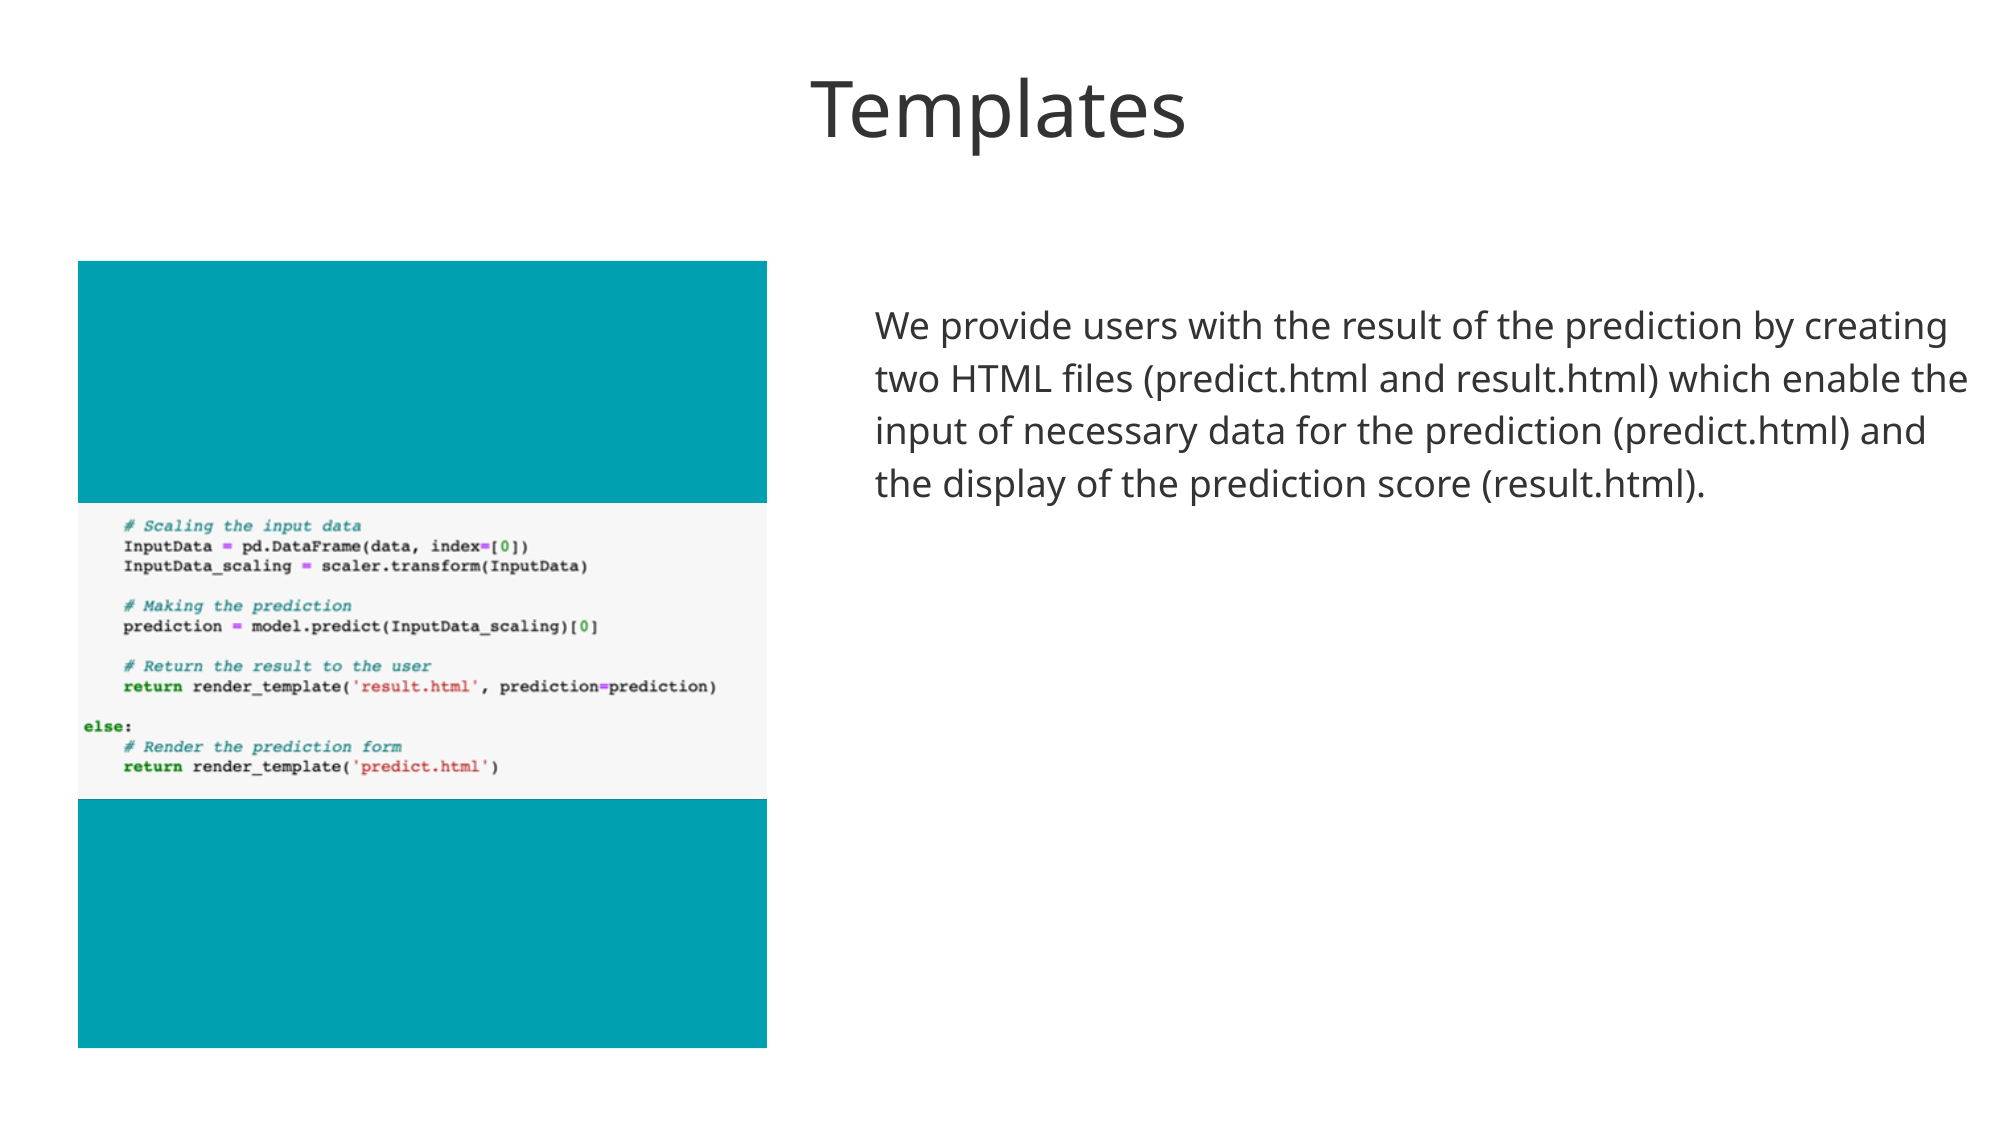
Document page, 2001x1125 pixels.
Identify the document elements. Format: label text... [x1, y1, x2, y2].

text_box We provide users with the result of the prediction by creating two HTML files (predict.html and result.html) which enable the input of necessary data for the prediction (predict.html) and the display of the prediction score (result.html). [874, 294, 1975, 557]
picture [77, 260, 768, 1049]
text_box Templates [0, 61, 2000, 154]
